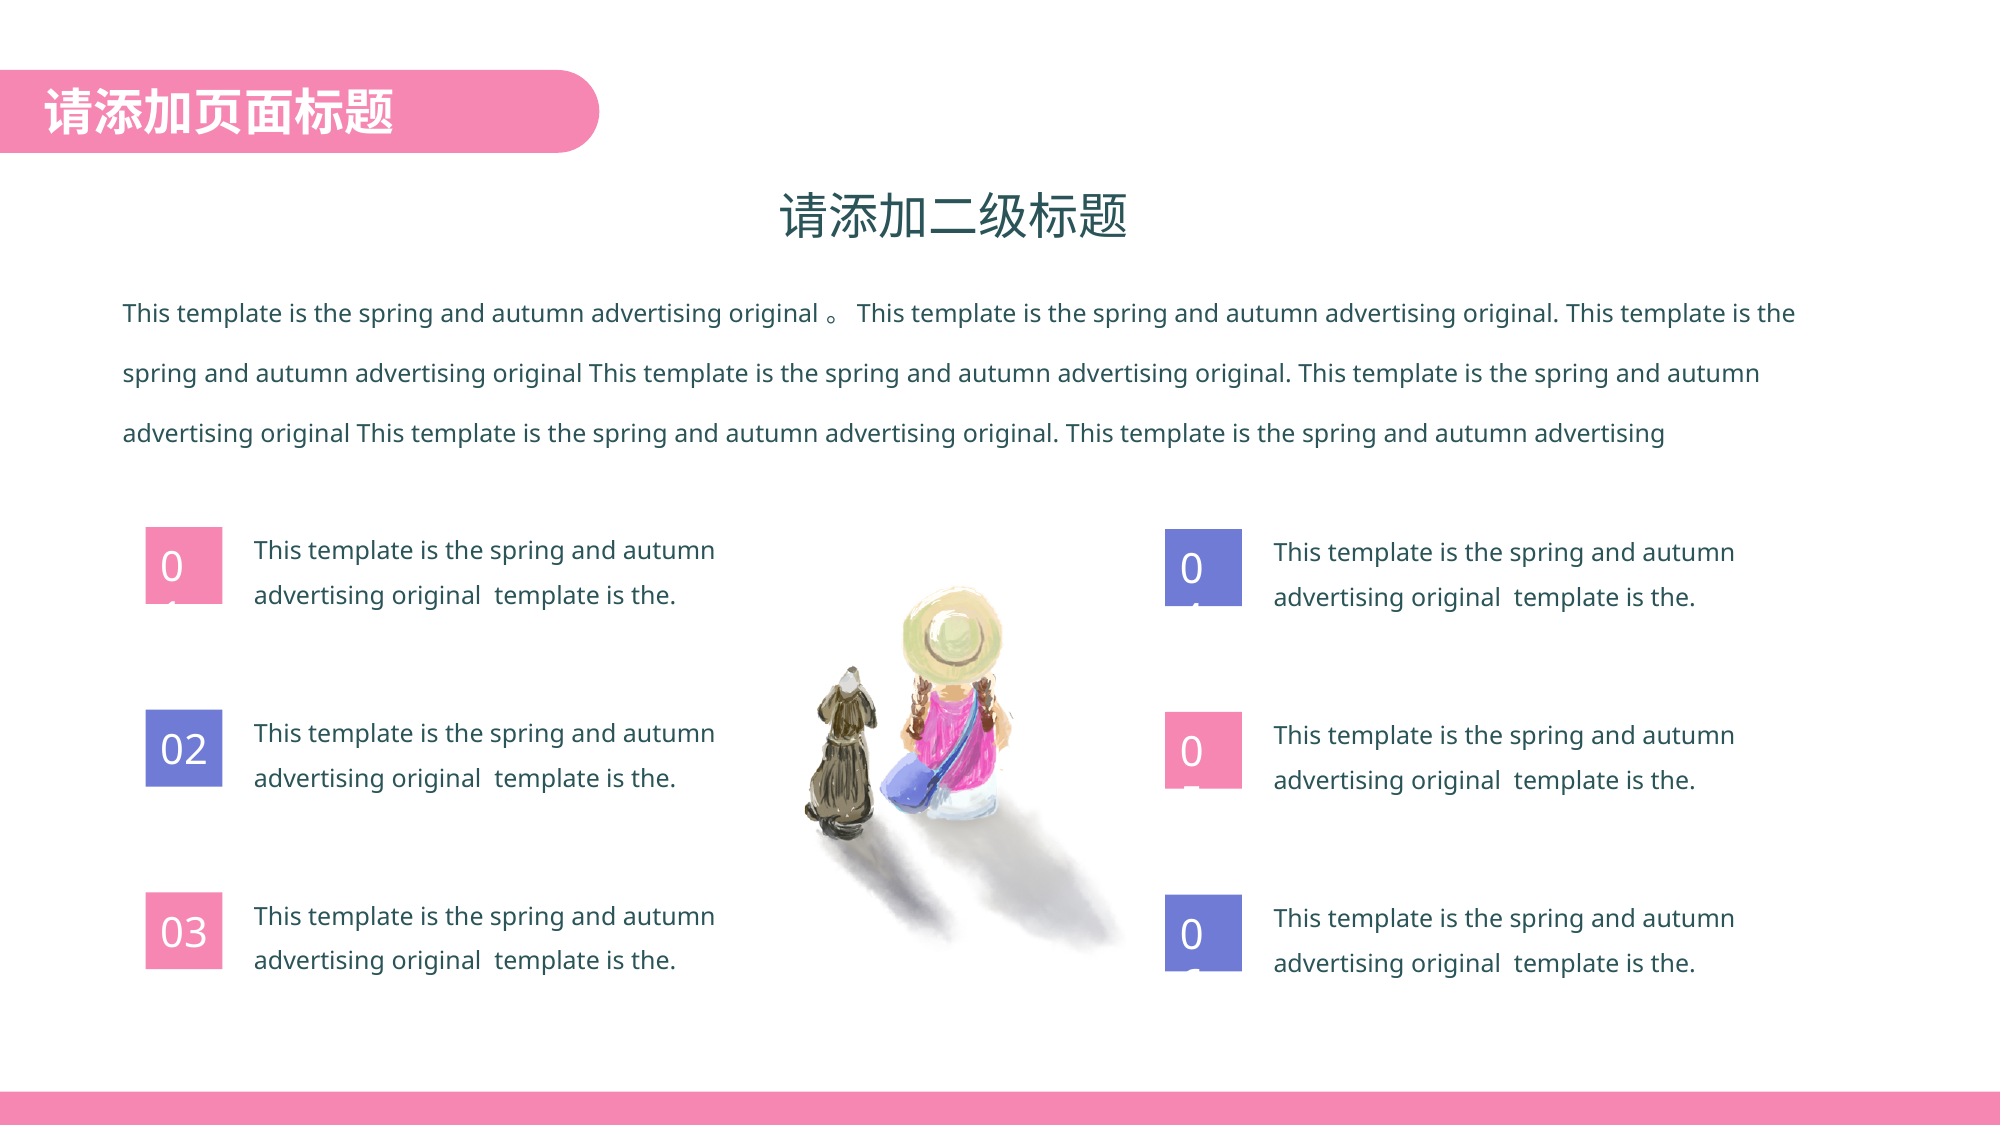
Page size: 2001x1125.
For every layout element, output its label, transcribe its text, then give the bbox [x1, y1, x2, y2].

text_box This template is the spring and autumn advertising original。This template is the spring and autumn advertising original. This template is the spring and autumn advertising original This template is the spring and autumn advertising original. This template is the spring and autumn advertising original This template is the spring and autumn advertising original. This template is the spring and autumn advertising [108, 260, 1861, 456]
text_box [1165, 514, 1838, 621]
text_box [1165, 880, 1838, 987]
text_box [145, 877, 818, 984]
text_box 请添加二级标题 [763, 177, 1193, 252]
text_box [1165, 697, 1838, 804]
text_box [0, 69, 600, 153]
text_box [145, 512, 818, 619]
picture [763, 570, 1126, 1007]
text_box [0, 1091, 2000, 1125]
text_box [145, 695, 818, 802]
